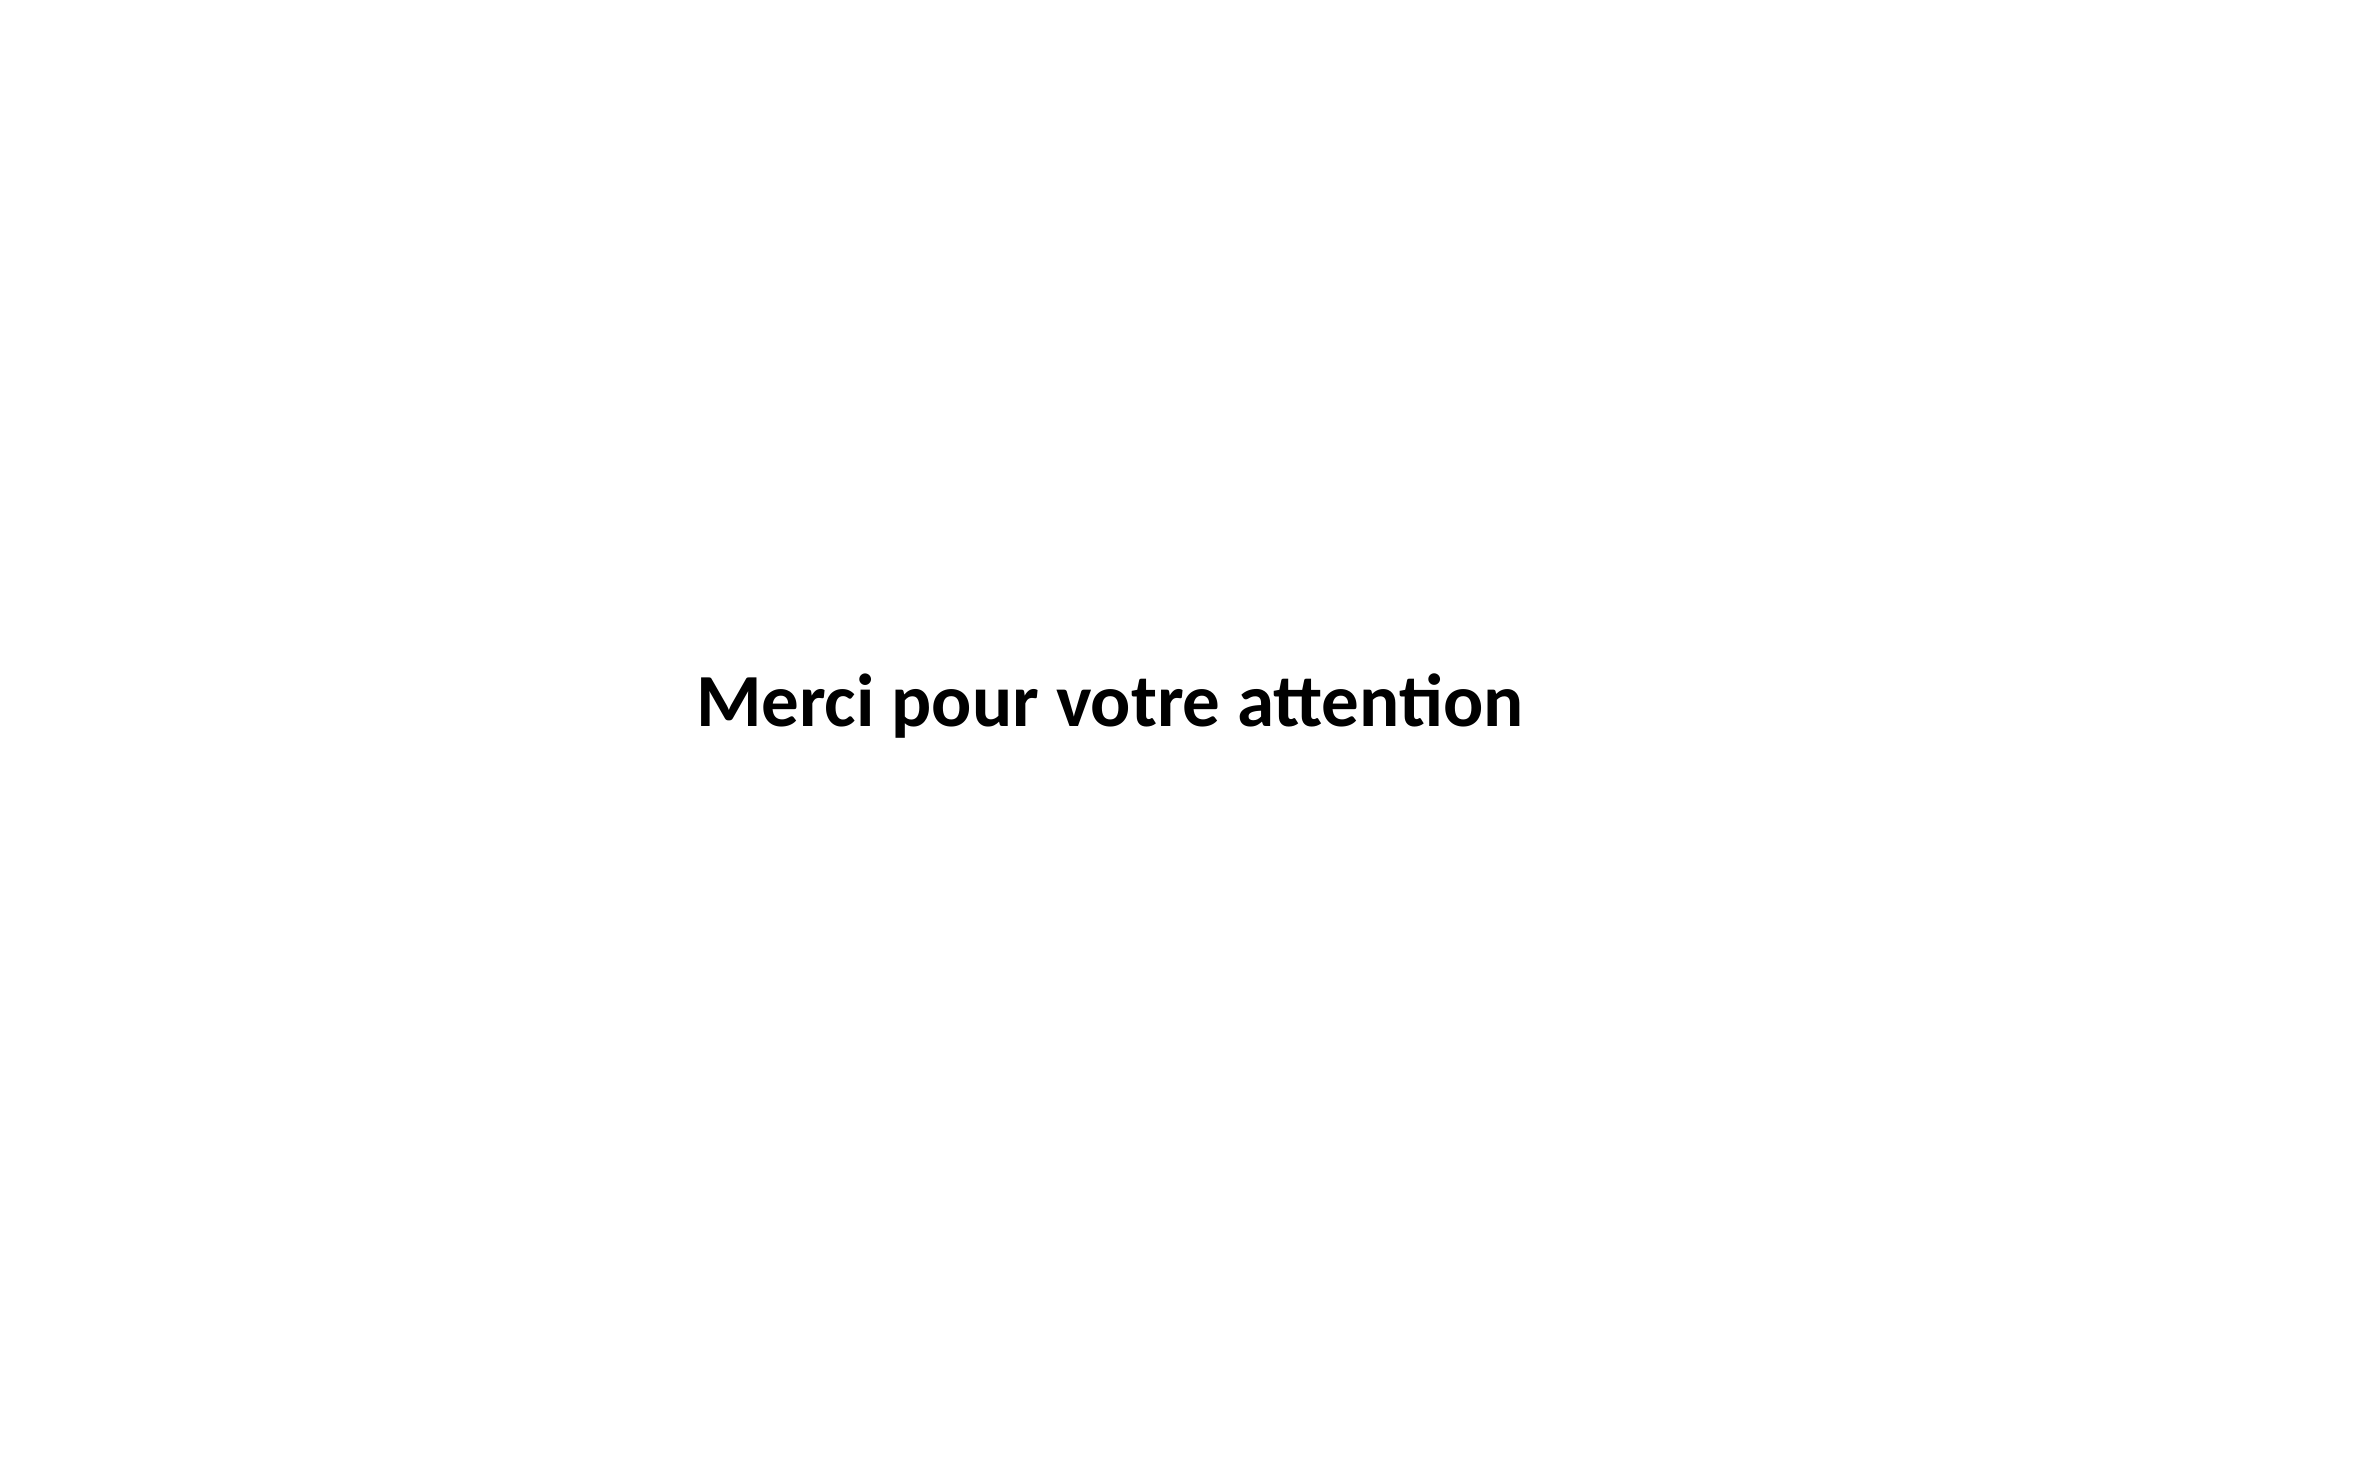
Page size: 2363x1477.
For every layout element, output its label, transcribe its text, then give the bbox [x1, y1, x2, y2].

text_box Merci pour votre attention [673, 643, 1548, 749]
